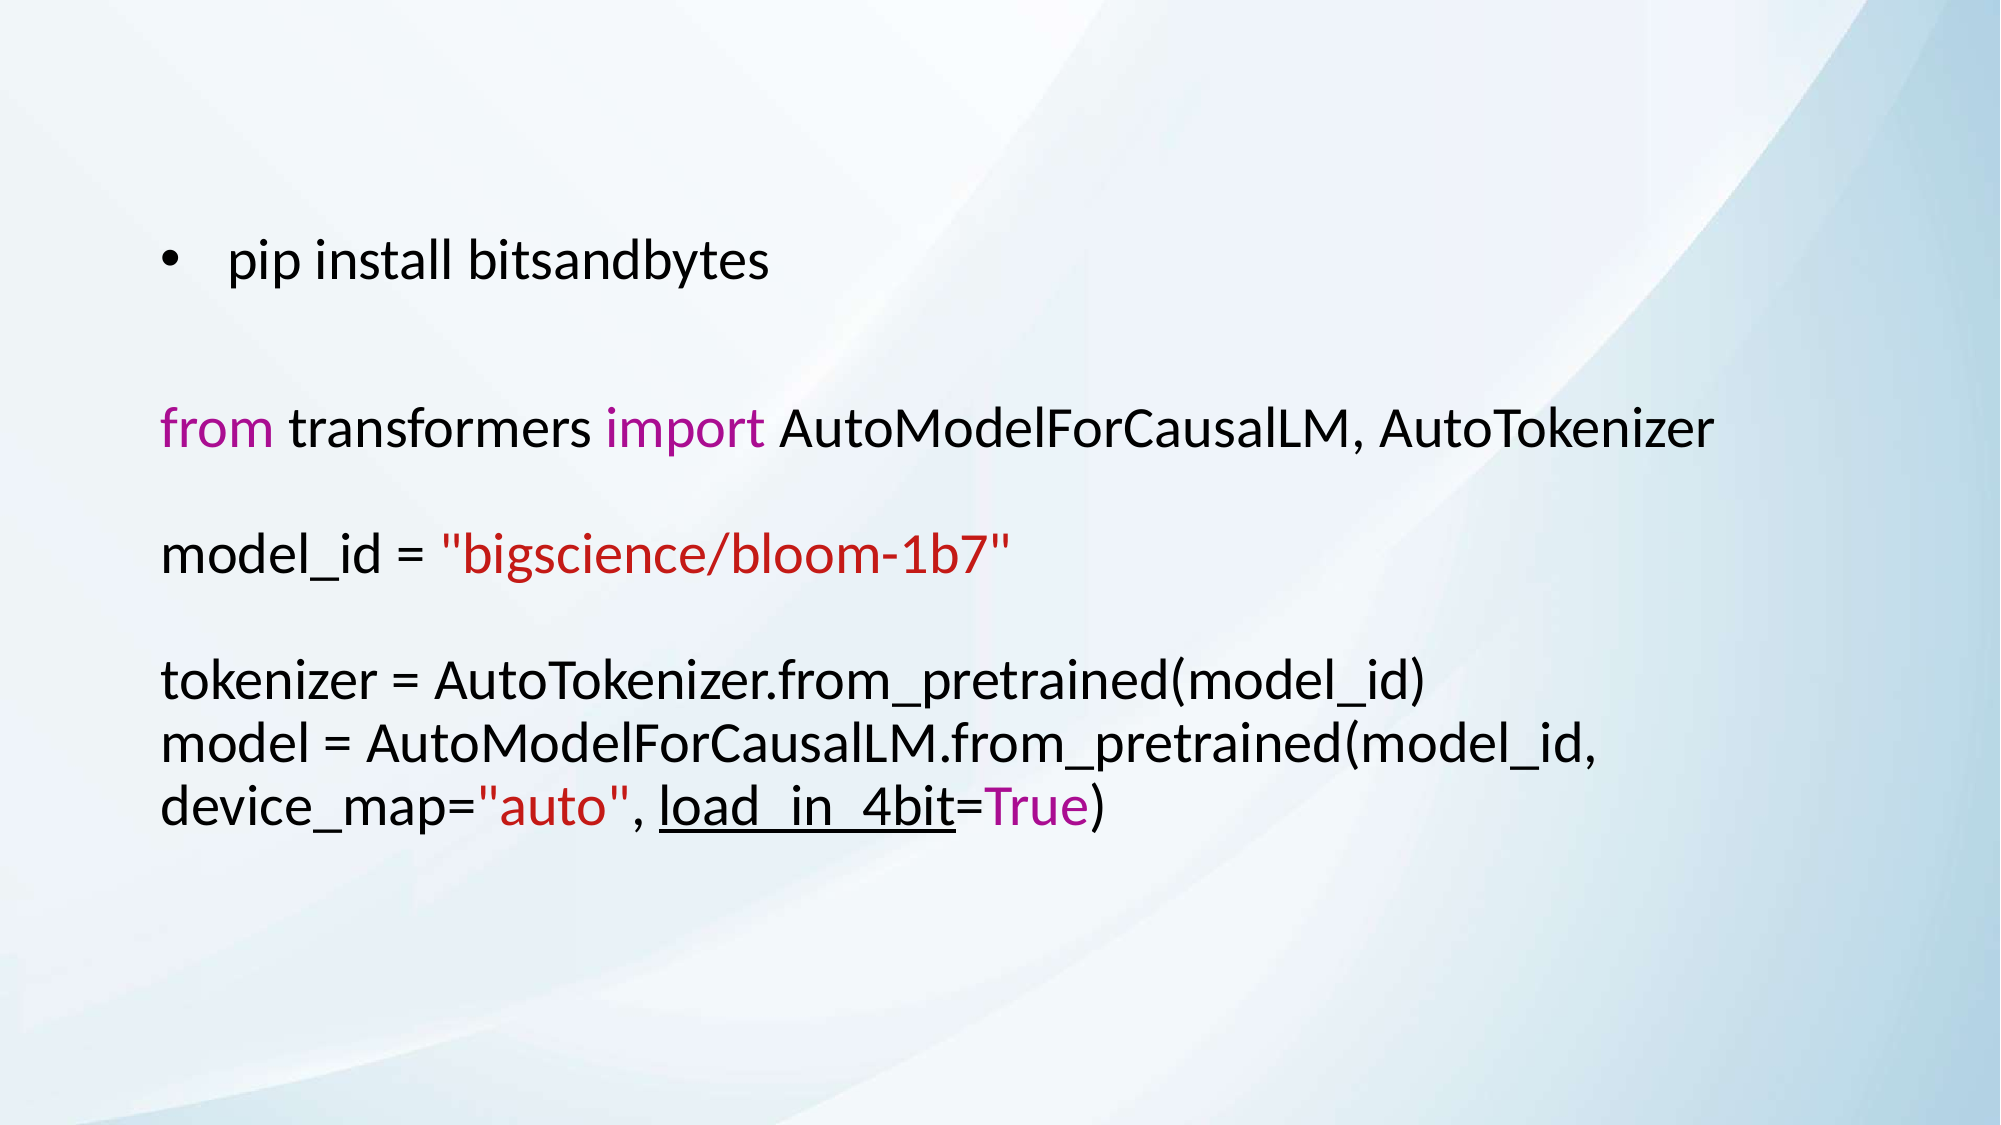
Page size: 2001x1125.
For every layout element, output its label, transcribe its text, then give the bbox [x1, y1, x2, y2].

list pip install bitsandbytes from transformers import AutoModelForCausalLM, AutoTokenizer model_id = "bigscience/bloom-1b7" tokenizer = AutoTokenizer.from_pretrained(model_id) model = AutoModelForCausalLM.from_pretrained(model_id, device_map="auto", load_in_4bit=True) [137, 222, 1863, 999]
picture [0, 0, 2000, 1125]
